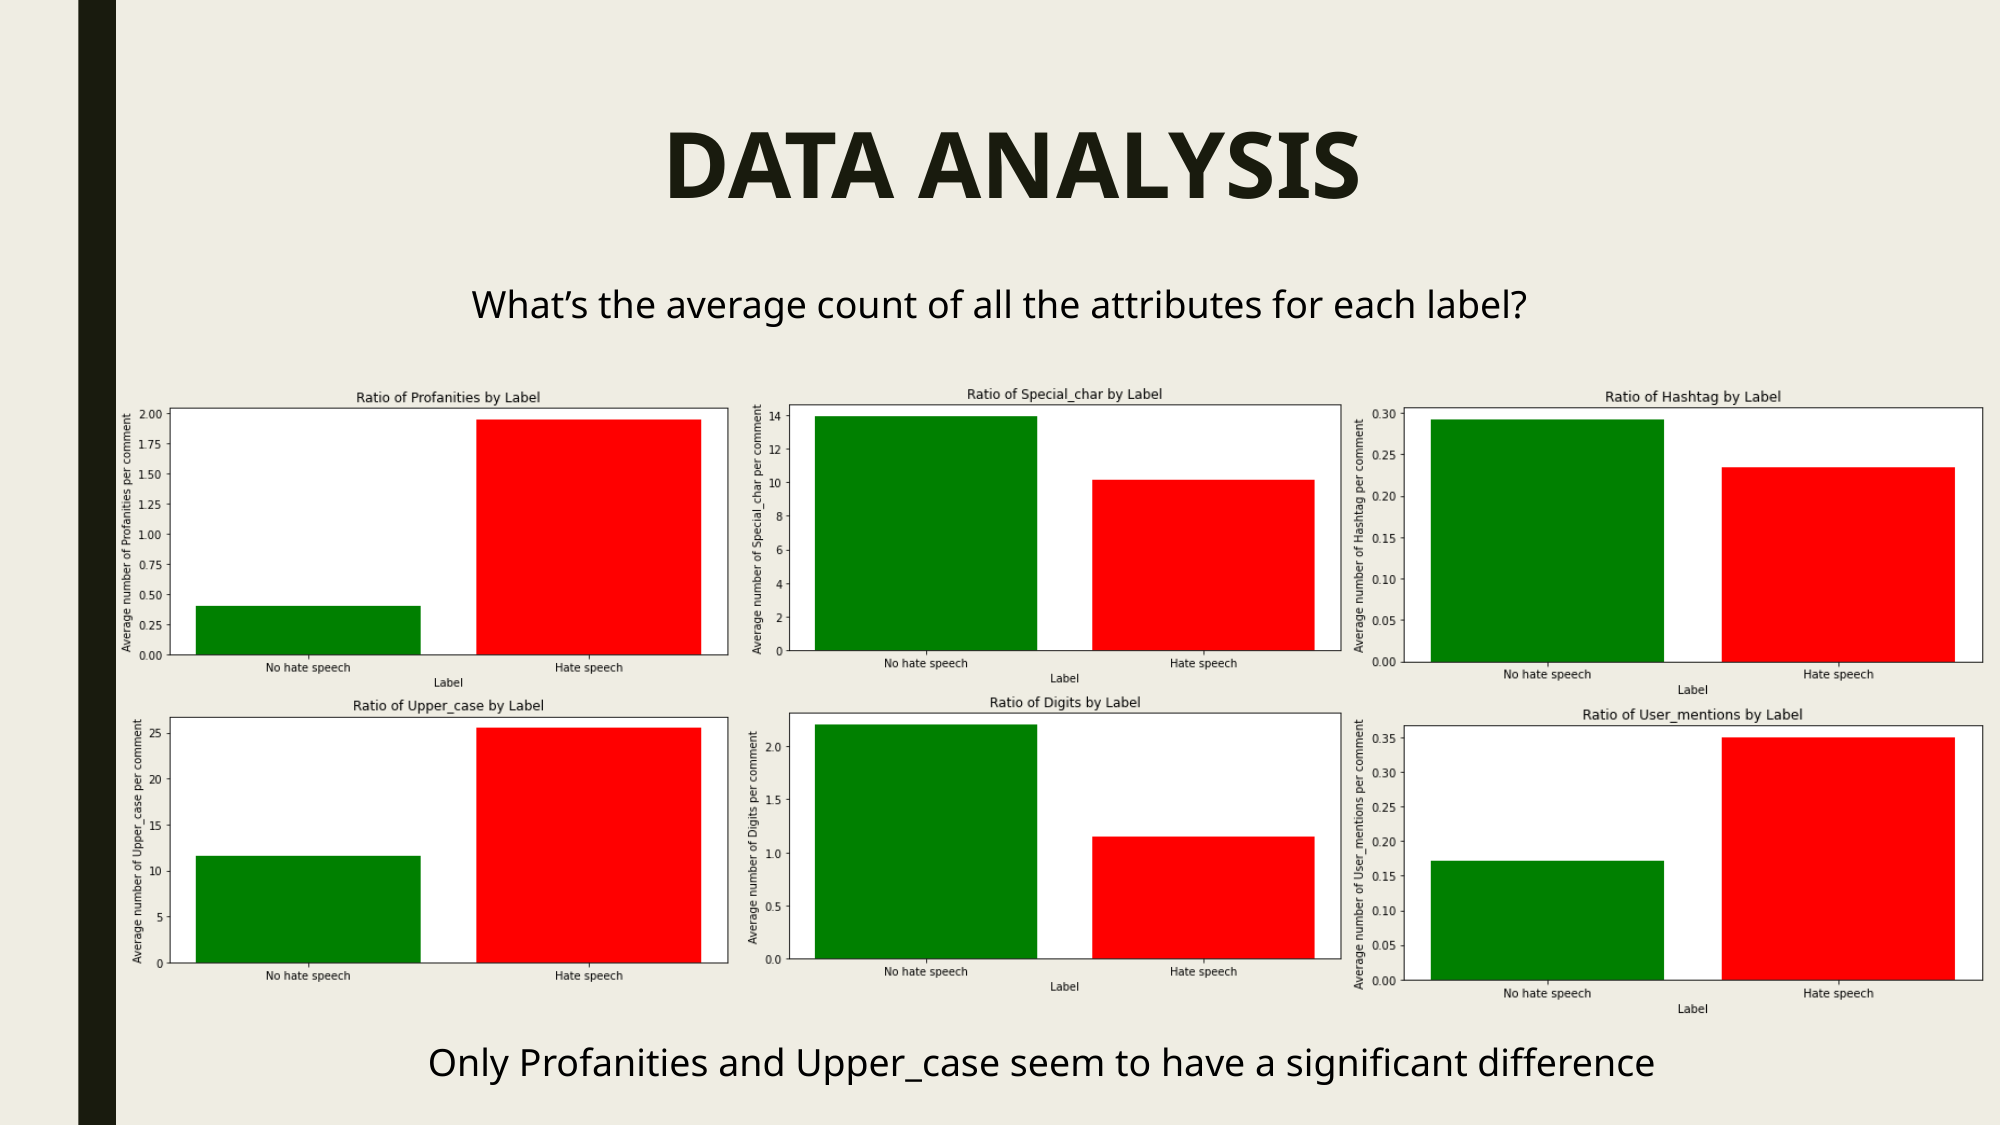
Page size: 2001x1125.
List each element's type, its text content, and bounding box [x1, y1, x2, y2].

text_box What’s the average count of all the attributes for each label? [456, 273, 1544, 334]
title DATA ANALYSIS [225, 112, 1800, 357]
picture [114, 384, 1989, 1022]
text_box Only Profanities and Upper_case seem to have a significant difference [413, 1031, 1672, 1092]
